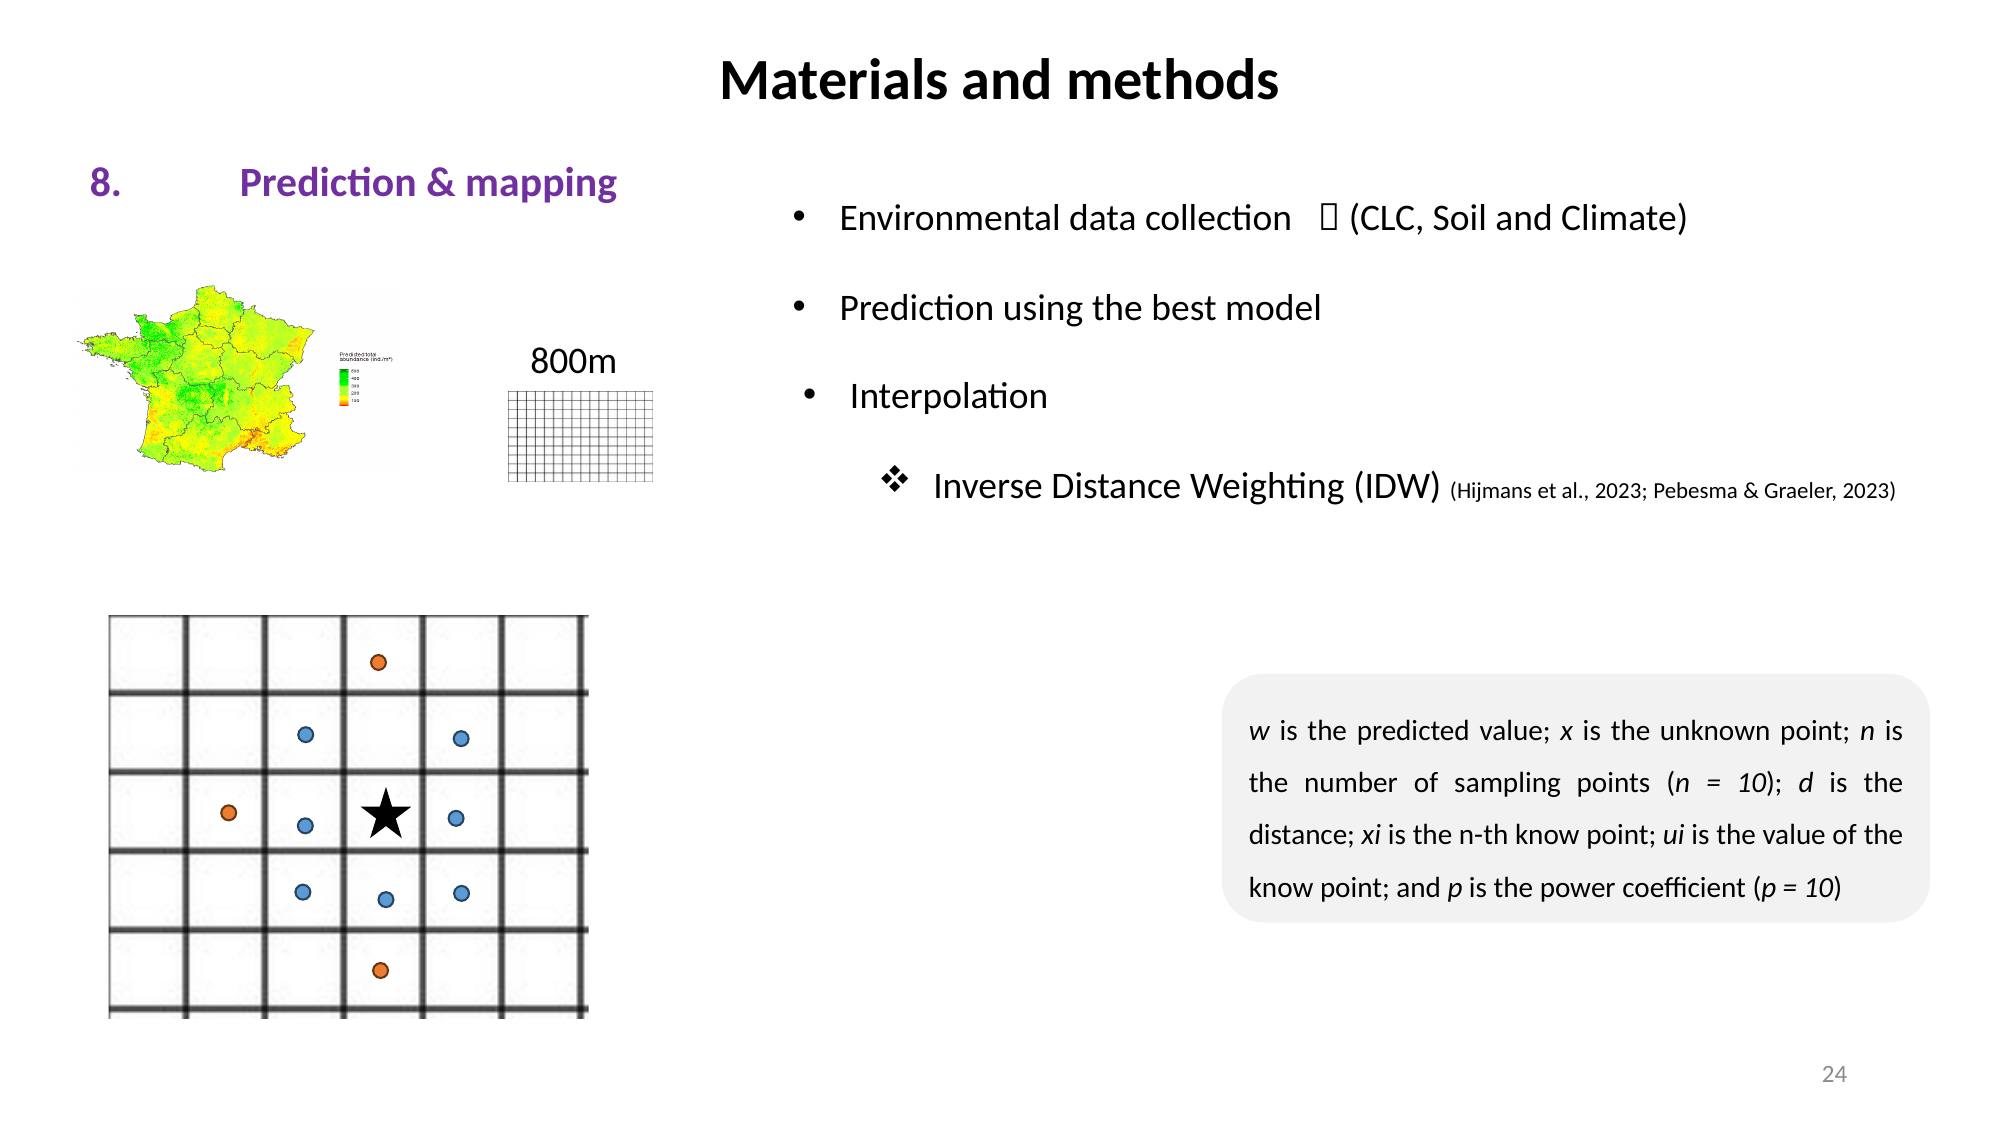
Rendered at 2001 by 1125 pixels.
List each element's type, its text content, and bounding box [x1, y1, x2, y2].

slide_number 24 [1800, 1042, 1863, 1103]
text_box Environmental data collection  (CLC, Soil and Climate) Prediction using the best model [777, 185, 1884, 336]
picture [508, 391, 653, 482]
text_box Materials and methods [0, 33, 2000, 119]
text_box Interpolation Inverse Distance Weighting (IDW) (Hijmans et al., 2023; Pebesma & Graeler, 2023) [788, 364, 1954, 514]
text_box 8. Prediction & mapping [75, 146, 1306, 212]
picture [108, 607, 589, 1019]
text_box 800m [515, 328, 660, 389]
text_box w is the predicted value; x is the unknown point; n is the number of sampling points (n = 10); d is the distance; xi is the n-th know point; ui is the value of the know point; and p is the power coefficient (p = 10) [1221, 673, 1930, 923]
picture [75, 282, 398, 478]
